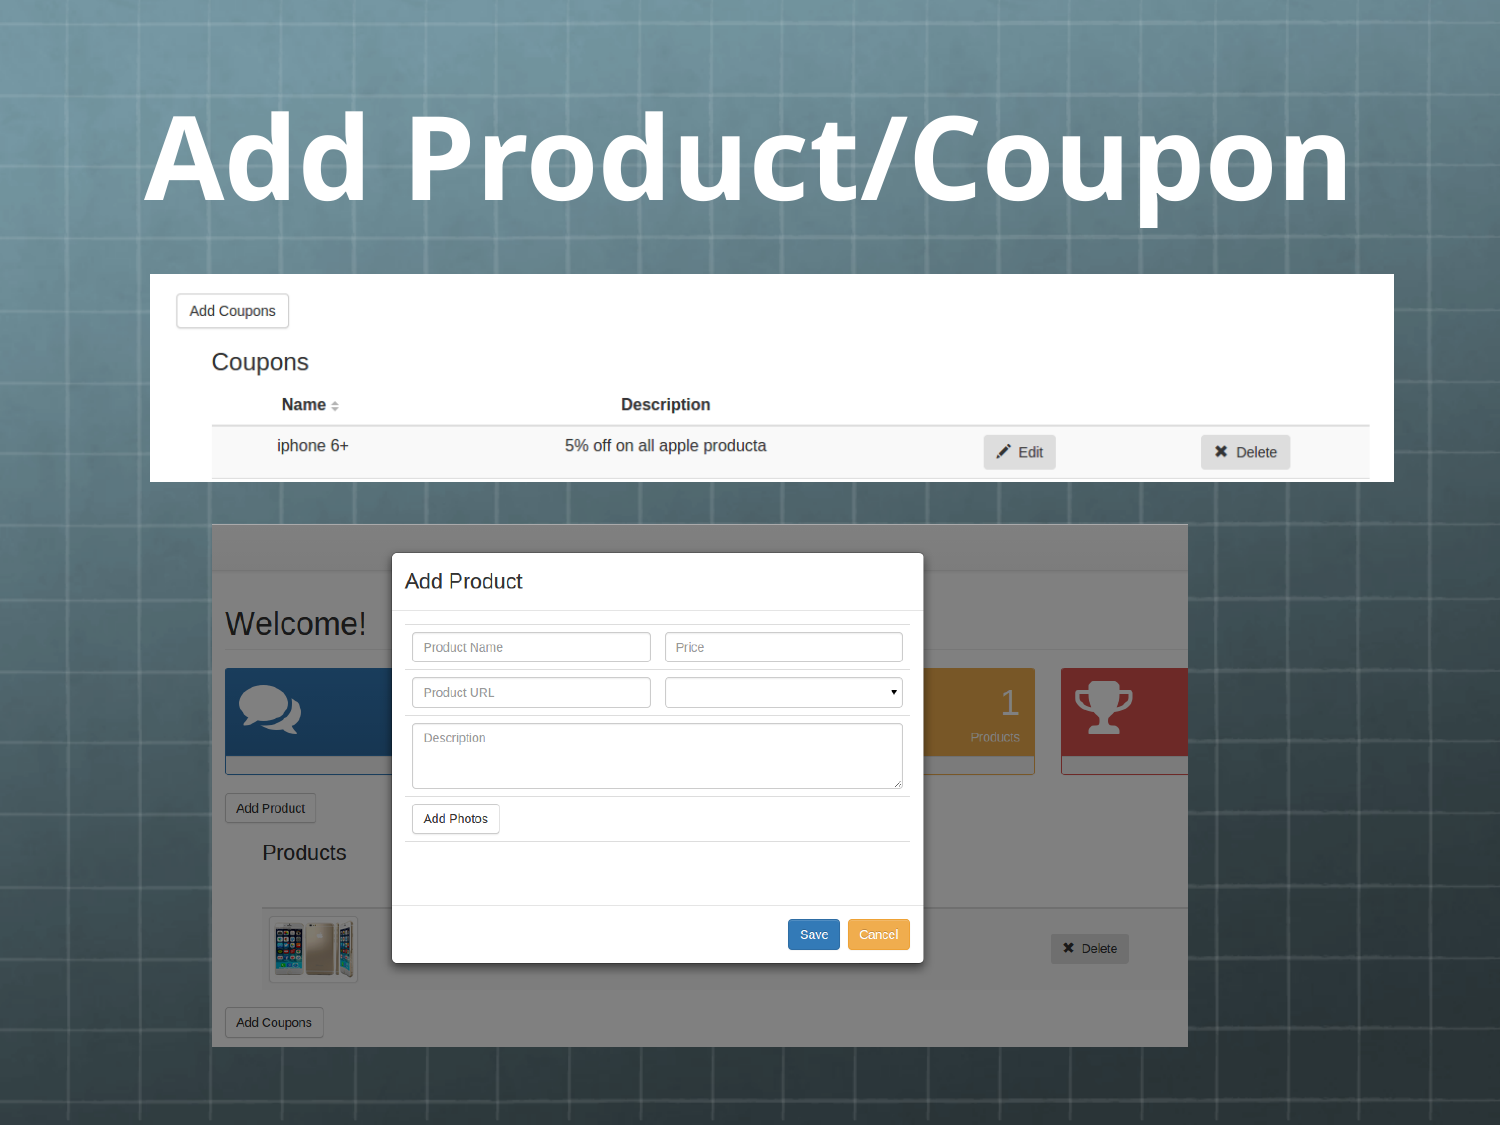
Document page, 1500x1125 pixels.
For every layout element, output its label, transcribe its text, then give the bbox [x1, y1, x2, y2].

title Add Product/Coupon [127, 17, 1372, 289]
picture [0, 0, 1500, 1125]
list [149, 274, 1394, 482]
